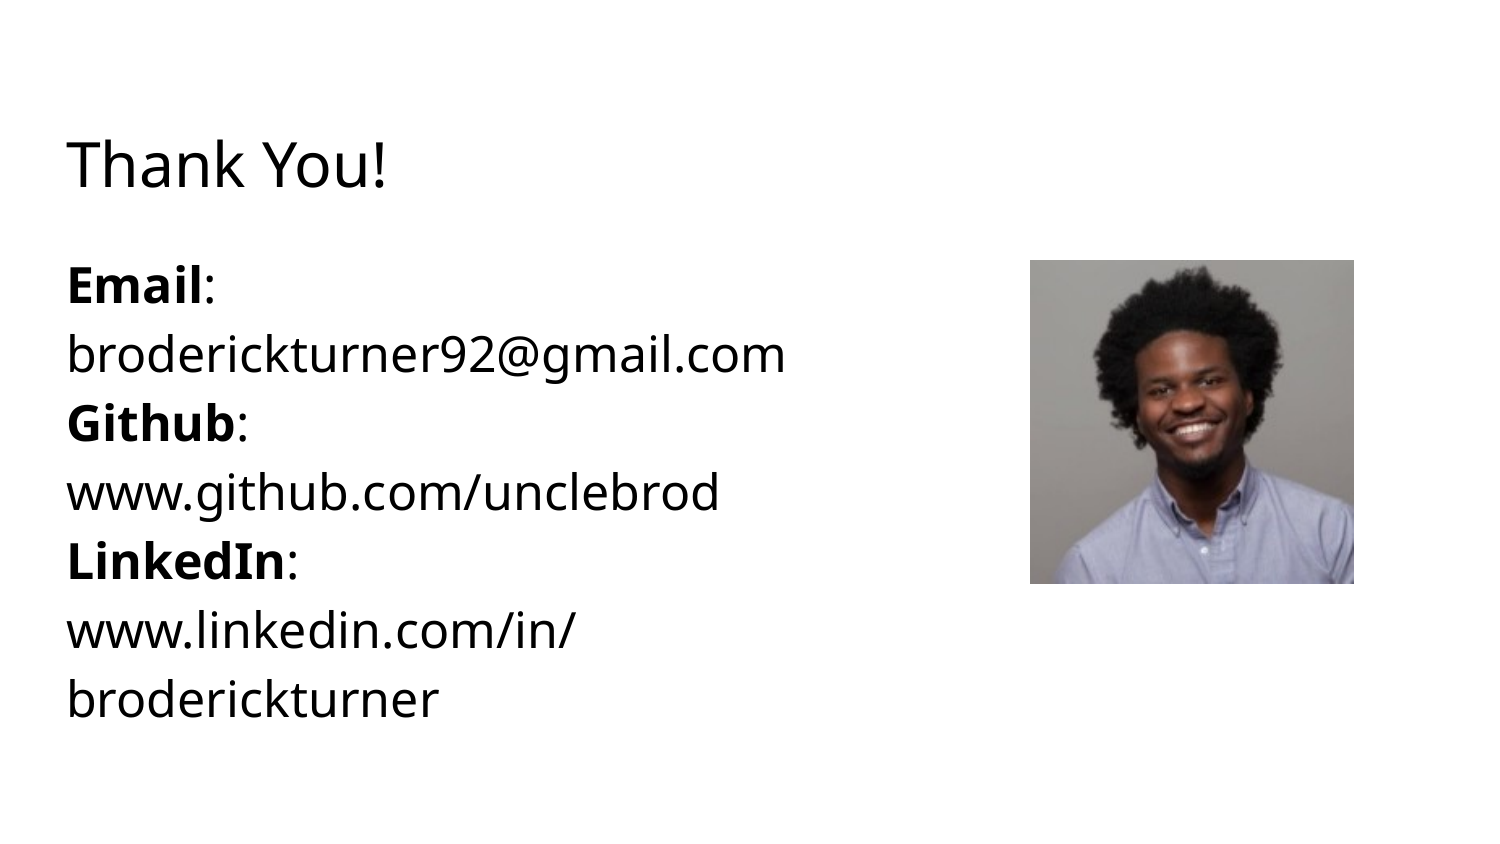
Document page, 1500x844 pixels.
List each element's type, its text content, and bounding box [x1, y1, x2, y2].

title Thank You! [51, 91, 512, 216]
list Email: broderickturner92@gmail.com Github: www.github.com/unclebrod LinkedIn: www.linkedin.com/in/broderickturner [51, 229, 917, 687]
picture [1030, 260, 1354, 584]
